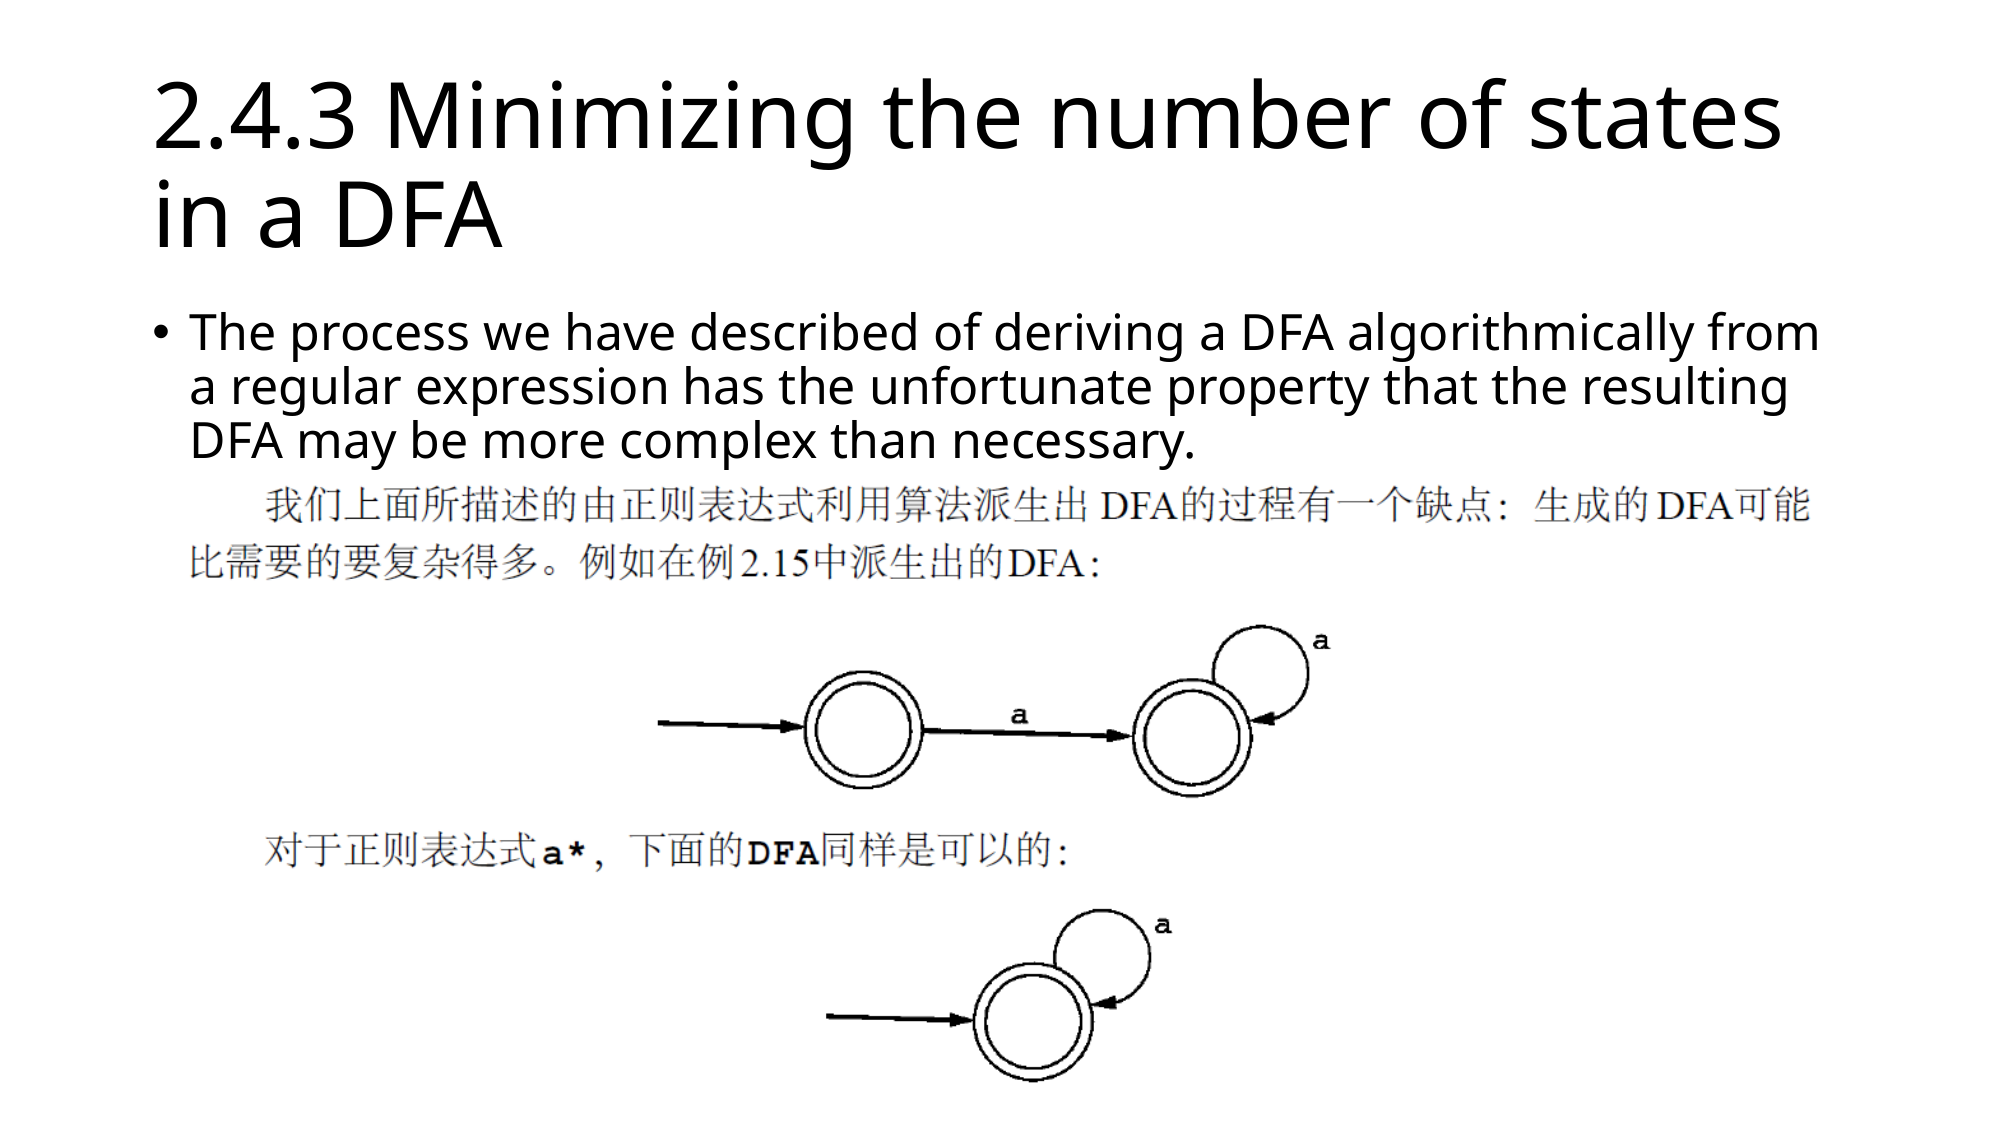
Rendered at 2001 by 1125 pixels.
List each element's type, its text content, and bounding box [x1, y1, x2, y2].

list The process we have described of deriving a DFA algorithmically from a regular expression has the unfortunate property that the resulting DFA may be more complex than necessary. [137, 299, 1863, 1014]
title 2.4.3 Minimizing the number of states in a DFA [137, 59, 1863, 278]
picture [185, 477, 1813, 1085]
